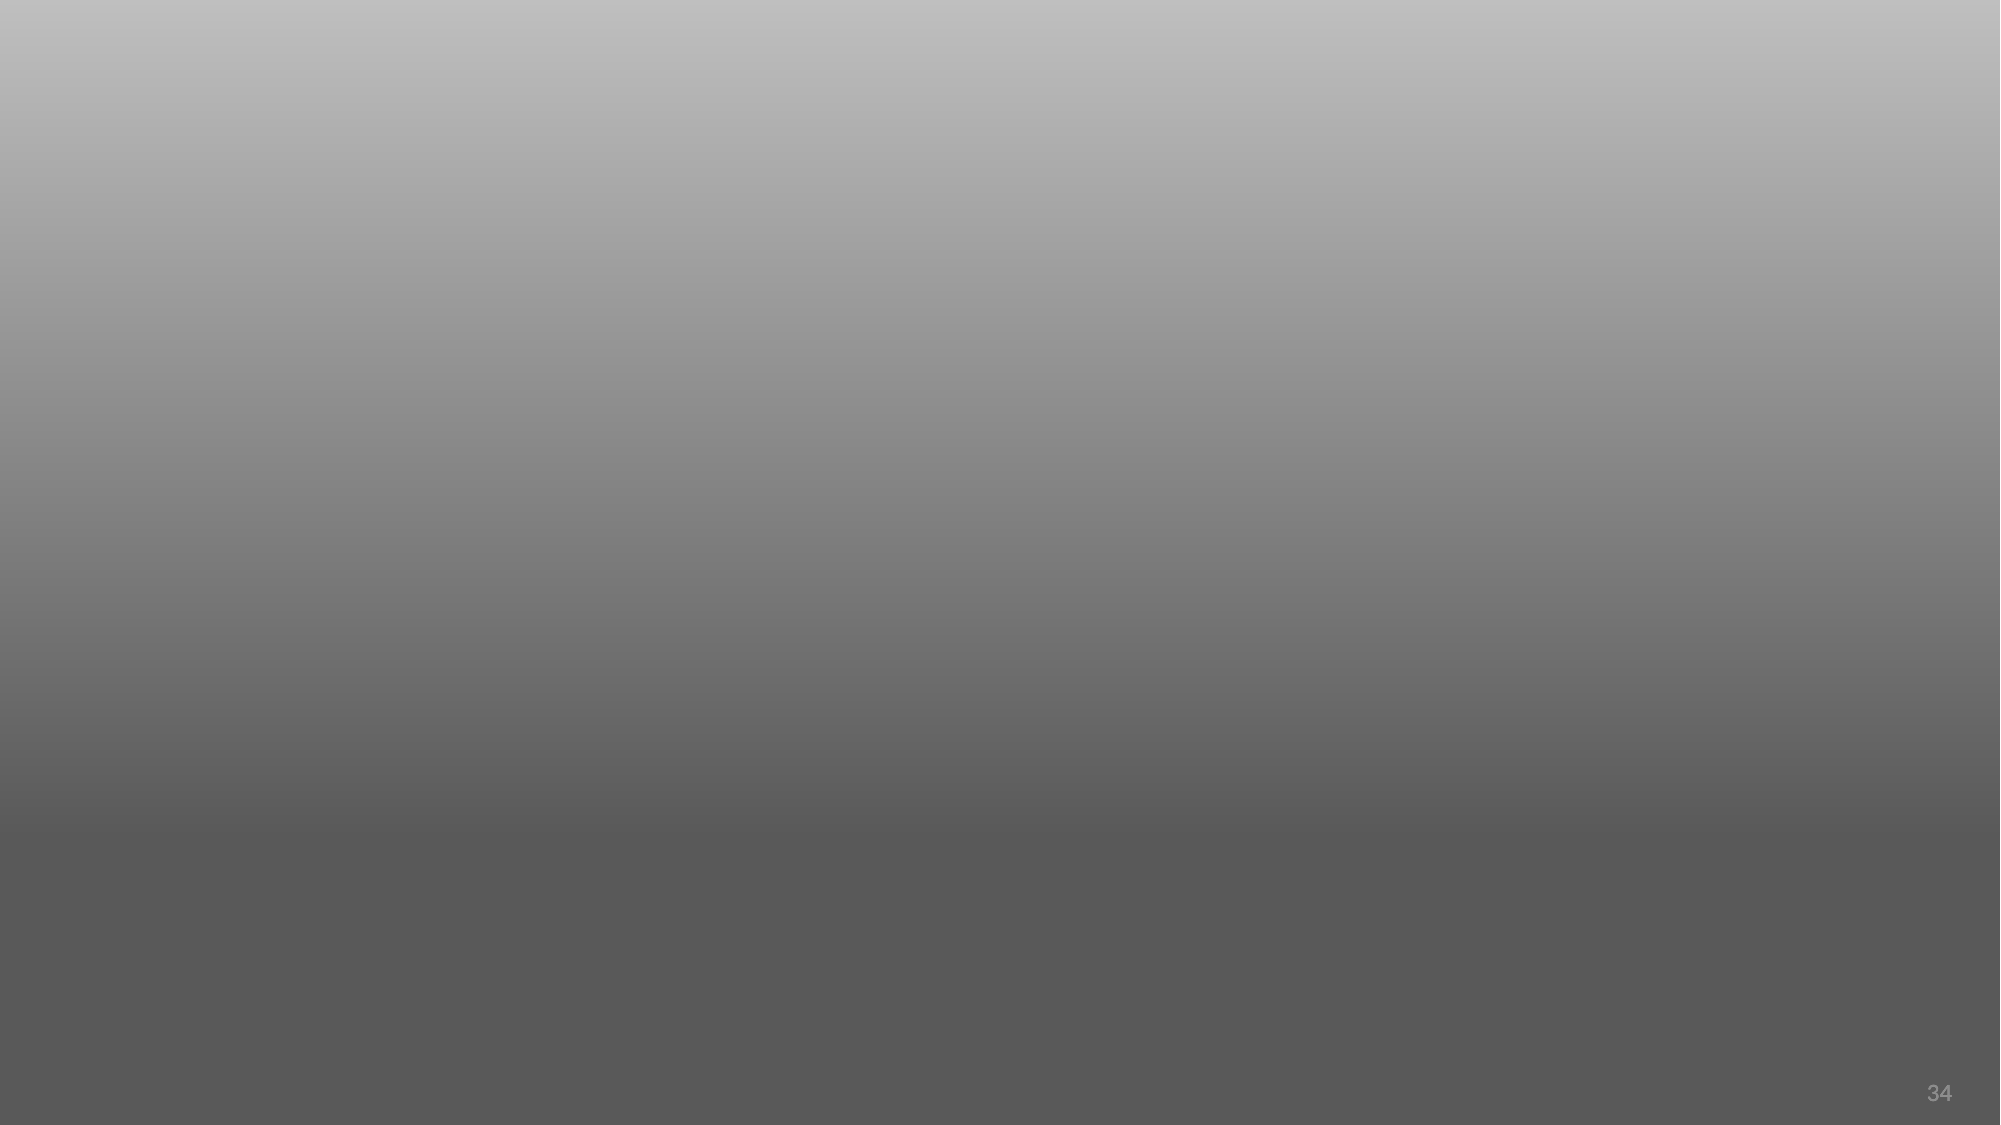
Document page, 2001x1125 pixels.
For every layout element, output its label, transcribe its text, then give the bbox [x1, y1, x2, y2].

slide_number 34 [1894, 1061, 1968, 1121]
